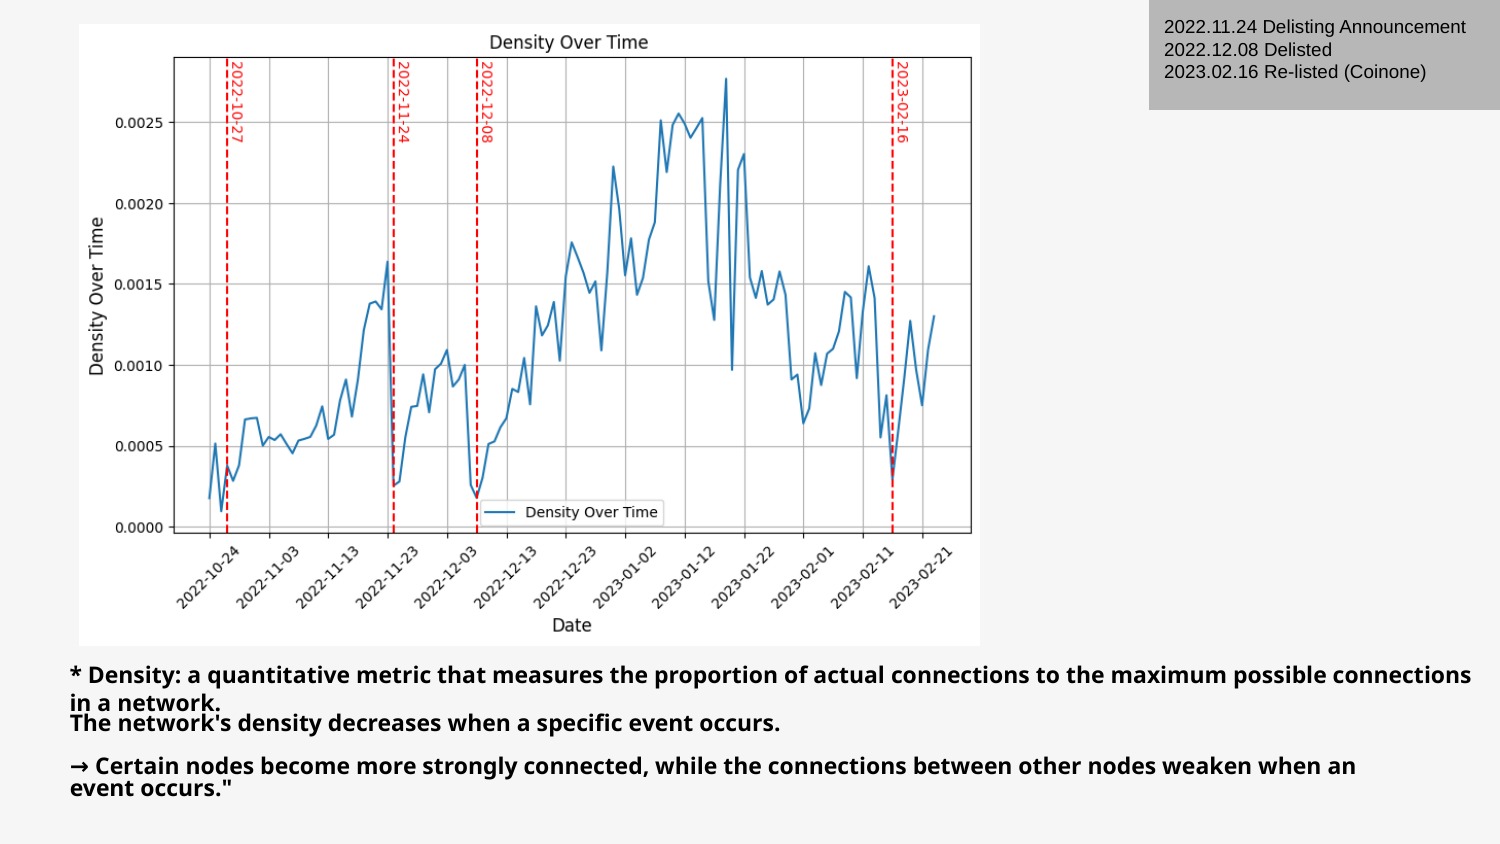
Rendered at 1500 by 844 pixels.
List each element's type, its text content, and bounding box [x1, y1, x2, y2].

text_box 2022.11.24 Delisting Announcement 2022.12.08 Delisted 2023.02.16 Re-listed (Coinone) [1149, 0, 1500, 110]
text_box * Density: a quantitative metric that measures the proportion of actual connections to the maximum possible connections in a network. [54, 645, 1489, 722]
picture [79, 24, 980, 646]
list The network's density decreases when a specific event occurs. → Certain nodes become more strongly connected, while the connections between other nodes weaken when an event occurs." [54, 722, 1420, 796]
